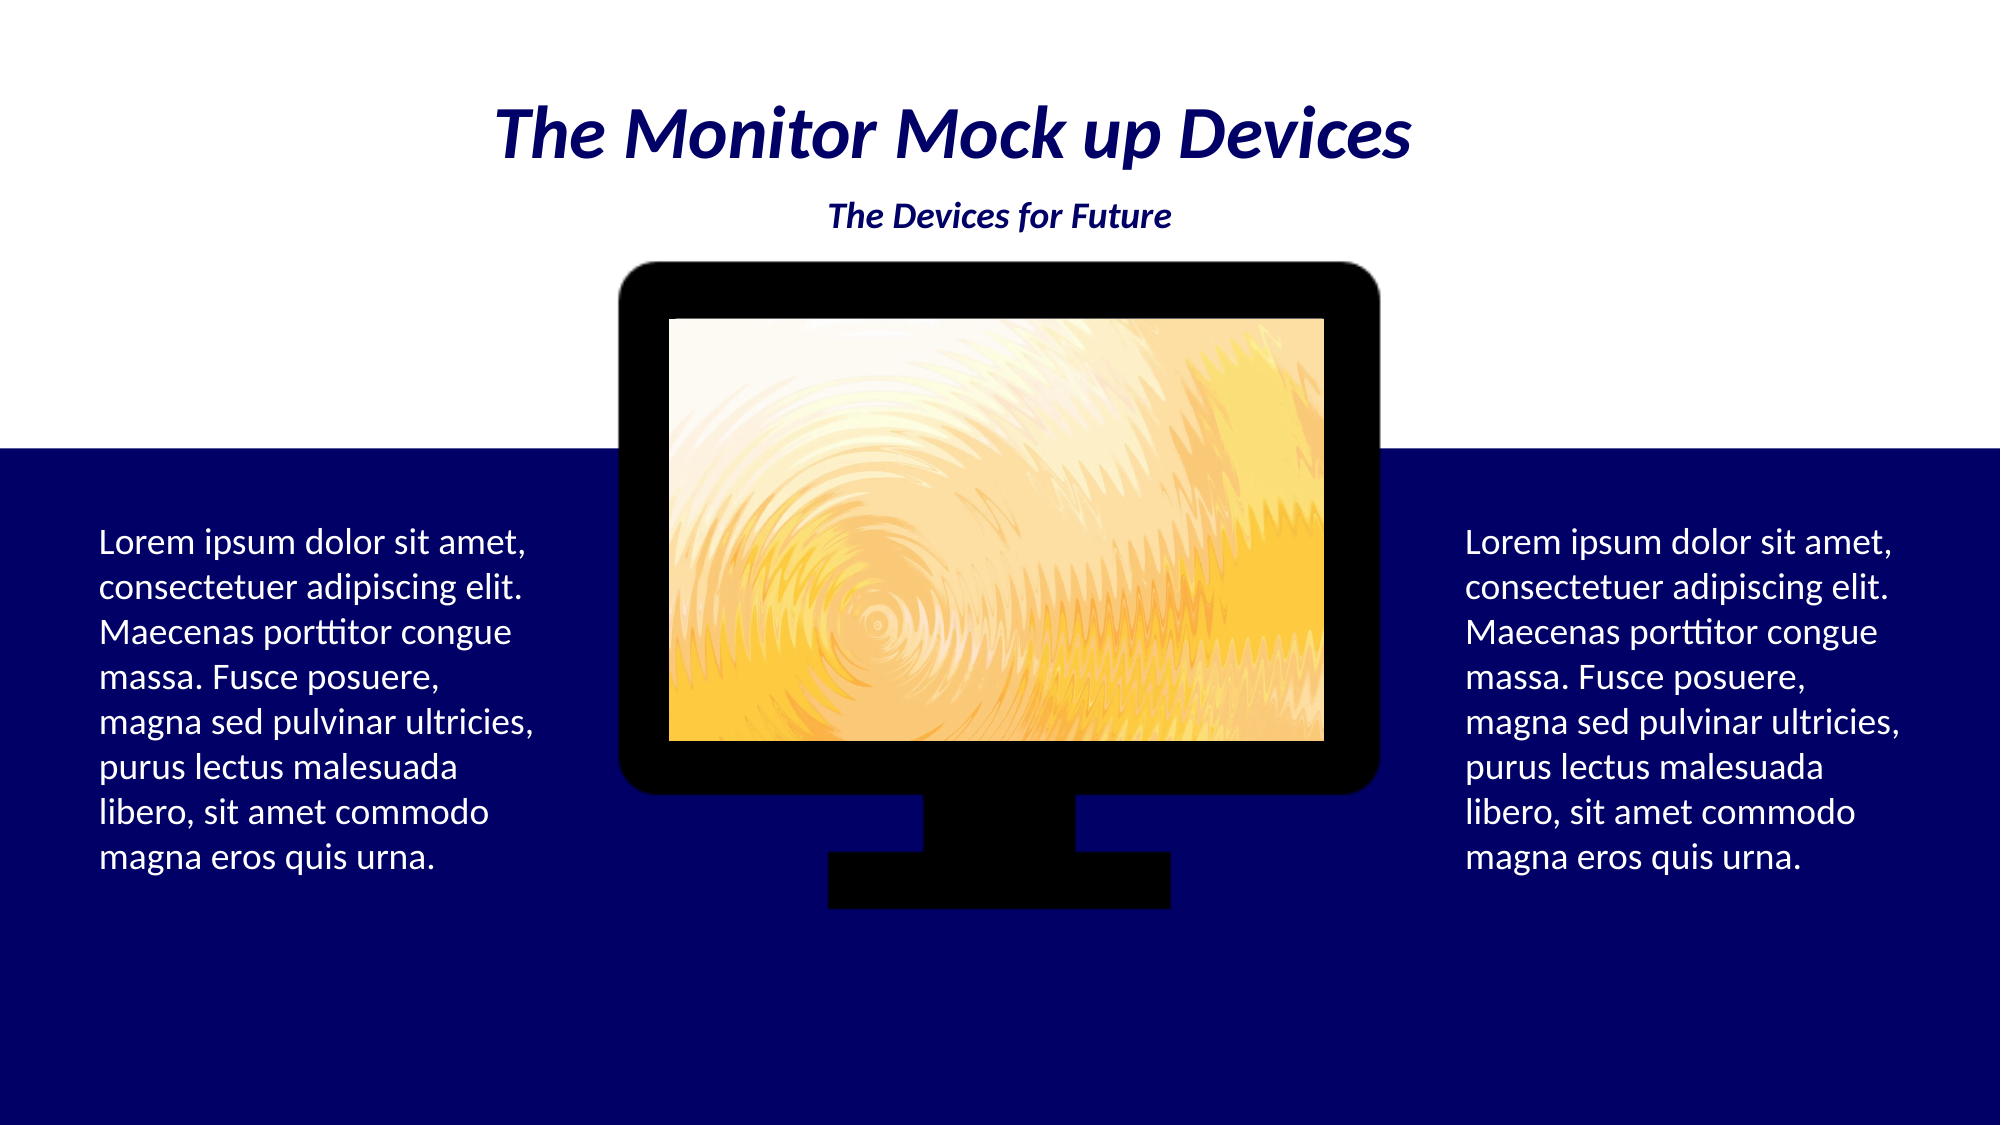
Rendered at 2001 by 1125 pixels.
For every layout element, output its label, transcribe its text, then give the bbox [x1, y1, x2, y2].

text_box Lorem ipsum dolor sit amet, consectetuer adipiscing elit. Maecenas porttitor congue massa. Fusce posuere, magna sed pulvinar ultricies, purus lectus malesuada libero, sit amet commodo magna eros quis urna. [84, 509, 543, 929]
text_box [0, 447, 2000, 1125]
text_box Lorem ipsum dolor sit amet, consectetuer adipiscing elit. Maecenas porttitor congue massa. Fusce posuere, magna sed pulvinar ultricies, purus lectus malesuada libero, sit amet commodo magna eros quis urna. [1457, 509, 1933, 929]
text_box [669, 318, 1325, 742]
picture [543, 129, 1457, 1043]
text_box The Monitor Mock up Devices [478, 76, 1522, 182]
